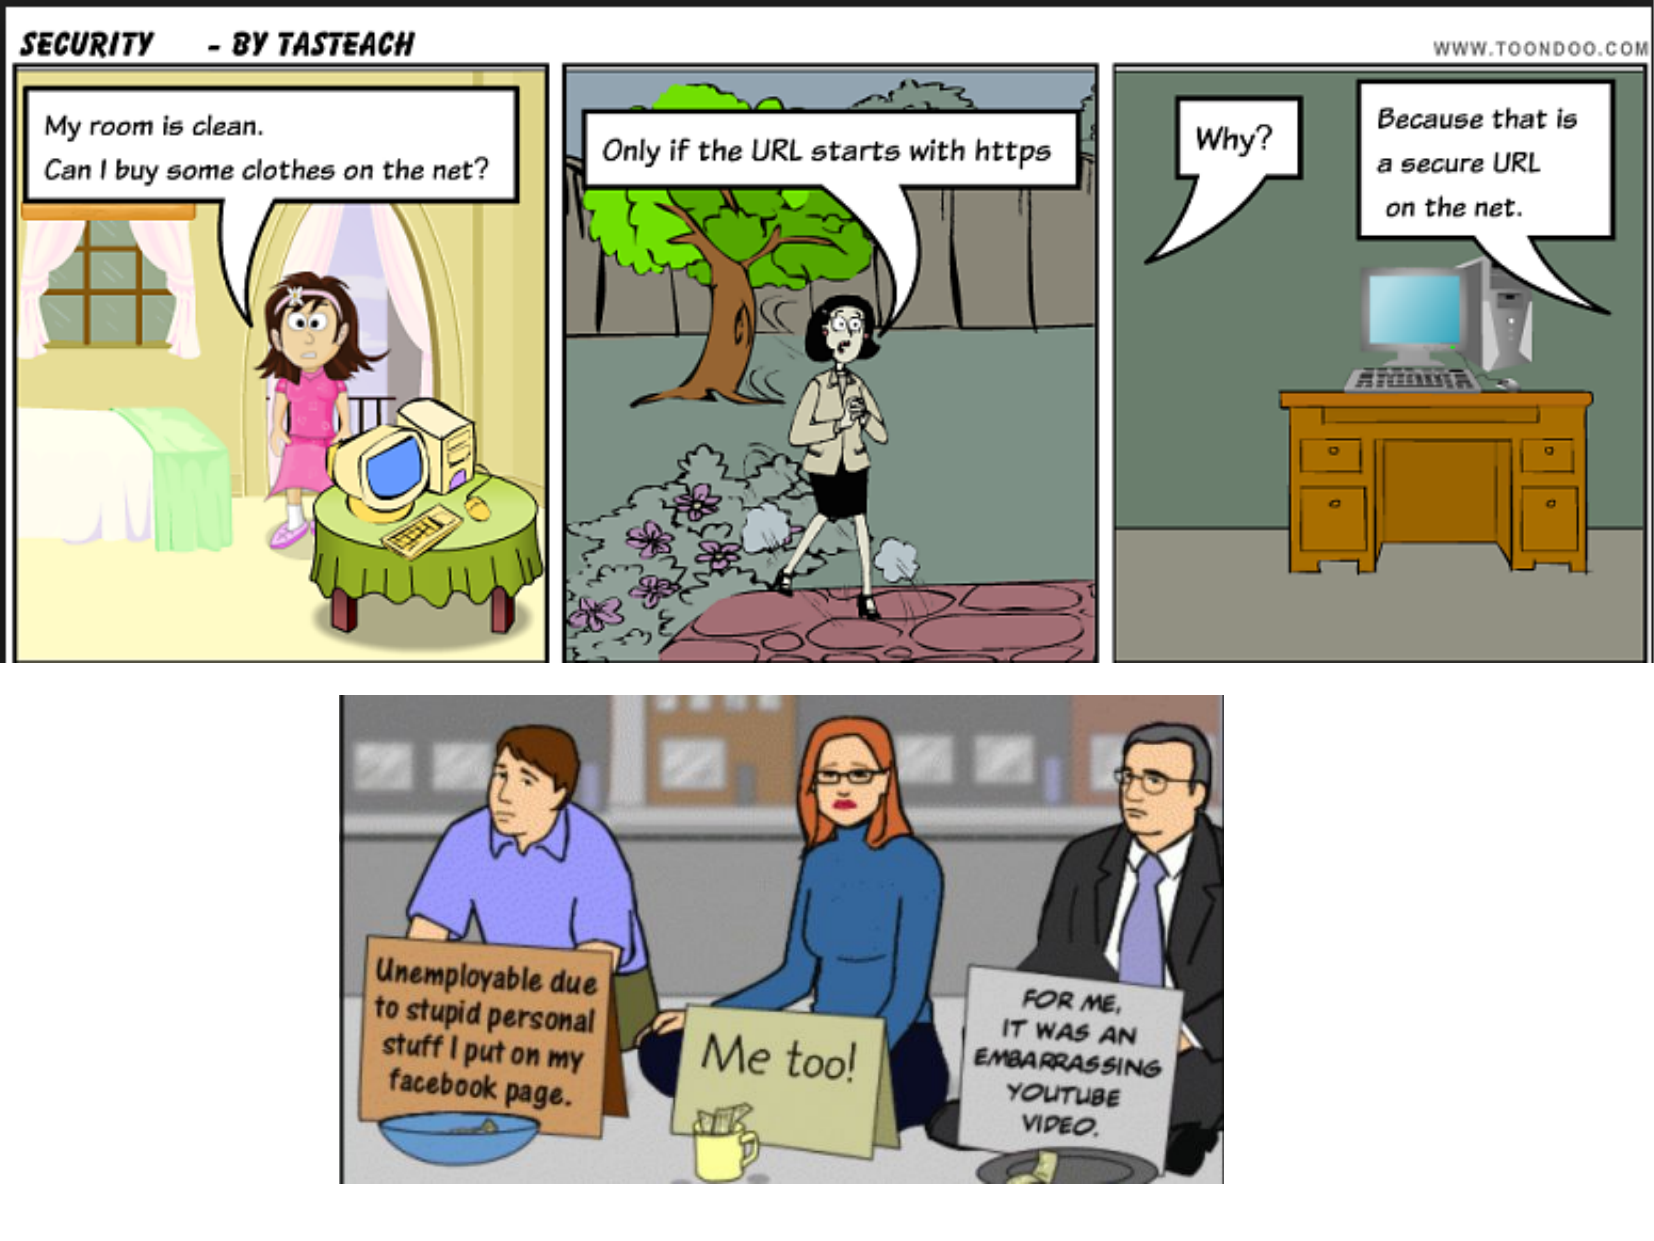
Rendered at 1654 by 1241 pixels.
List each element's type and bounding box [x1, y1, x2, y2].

picture [339, 694, 1224, 1185]
list [0, 0, 1654, 663]
